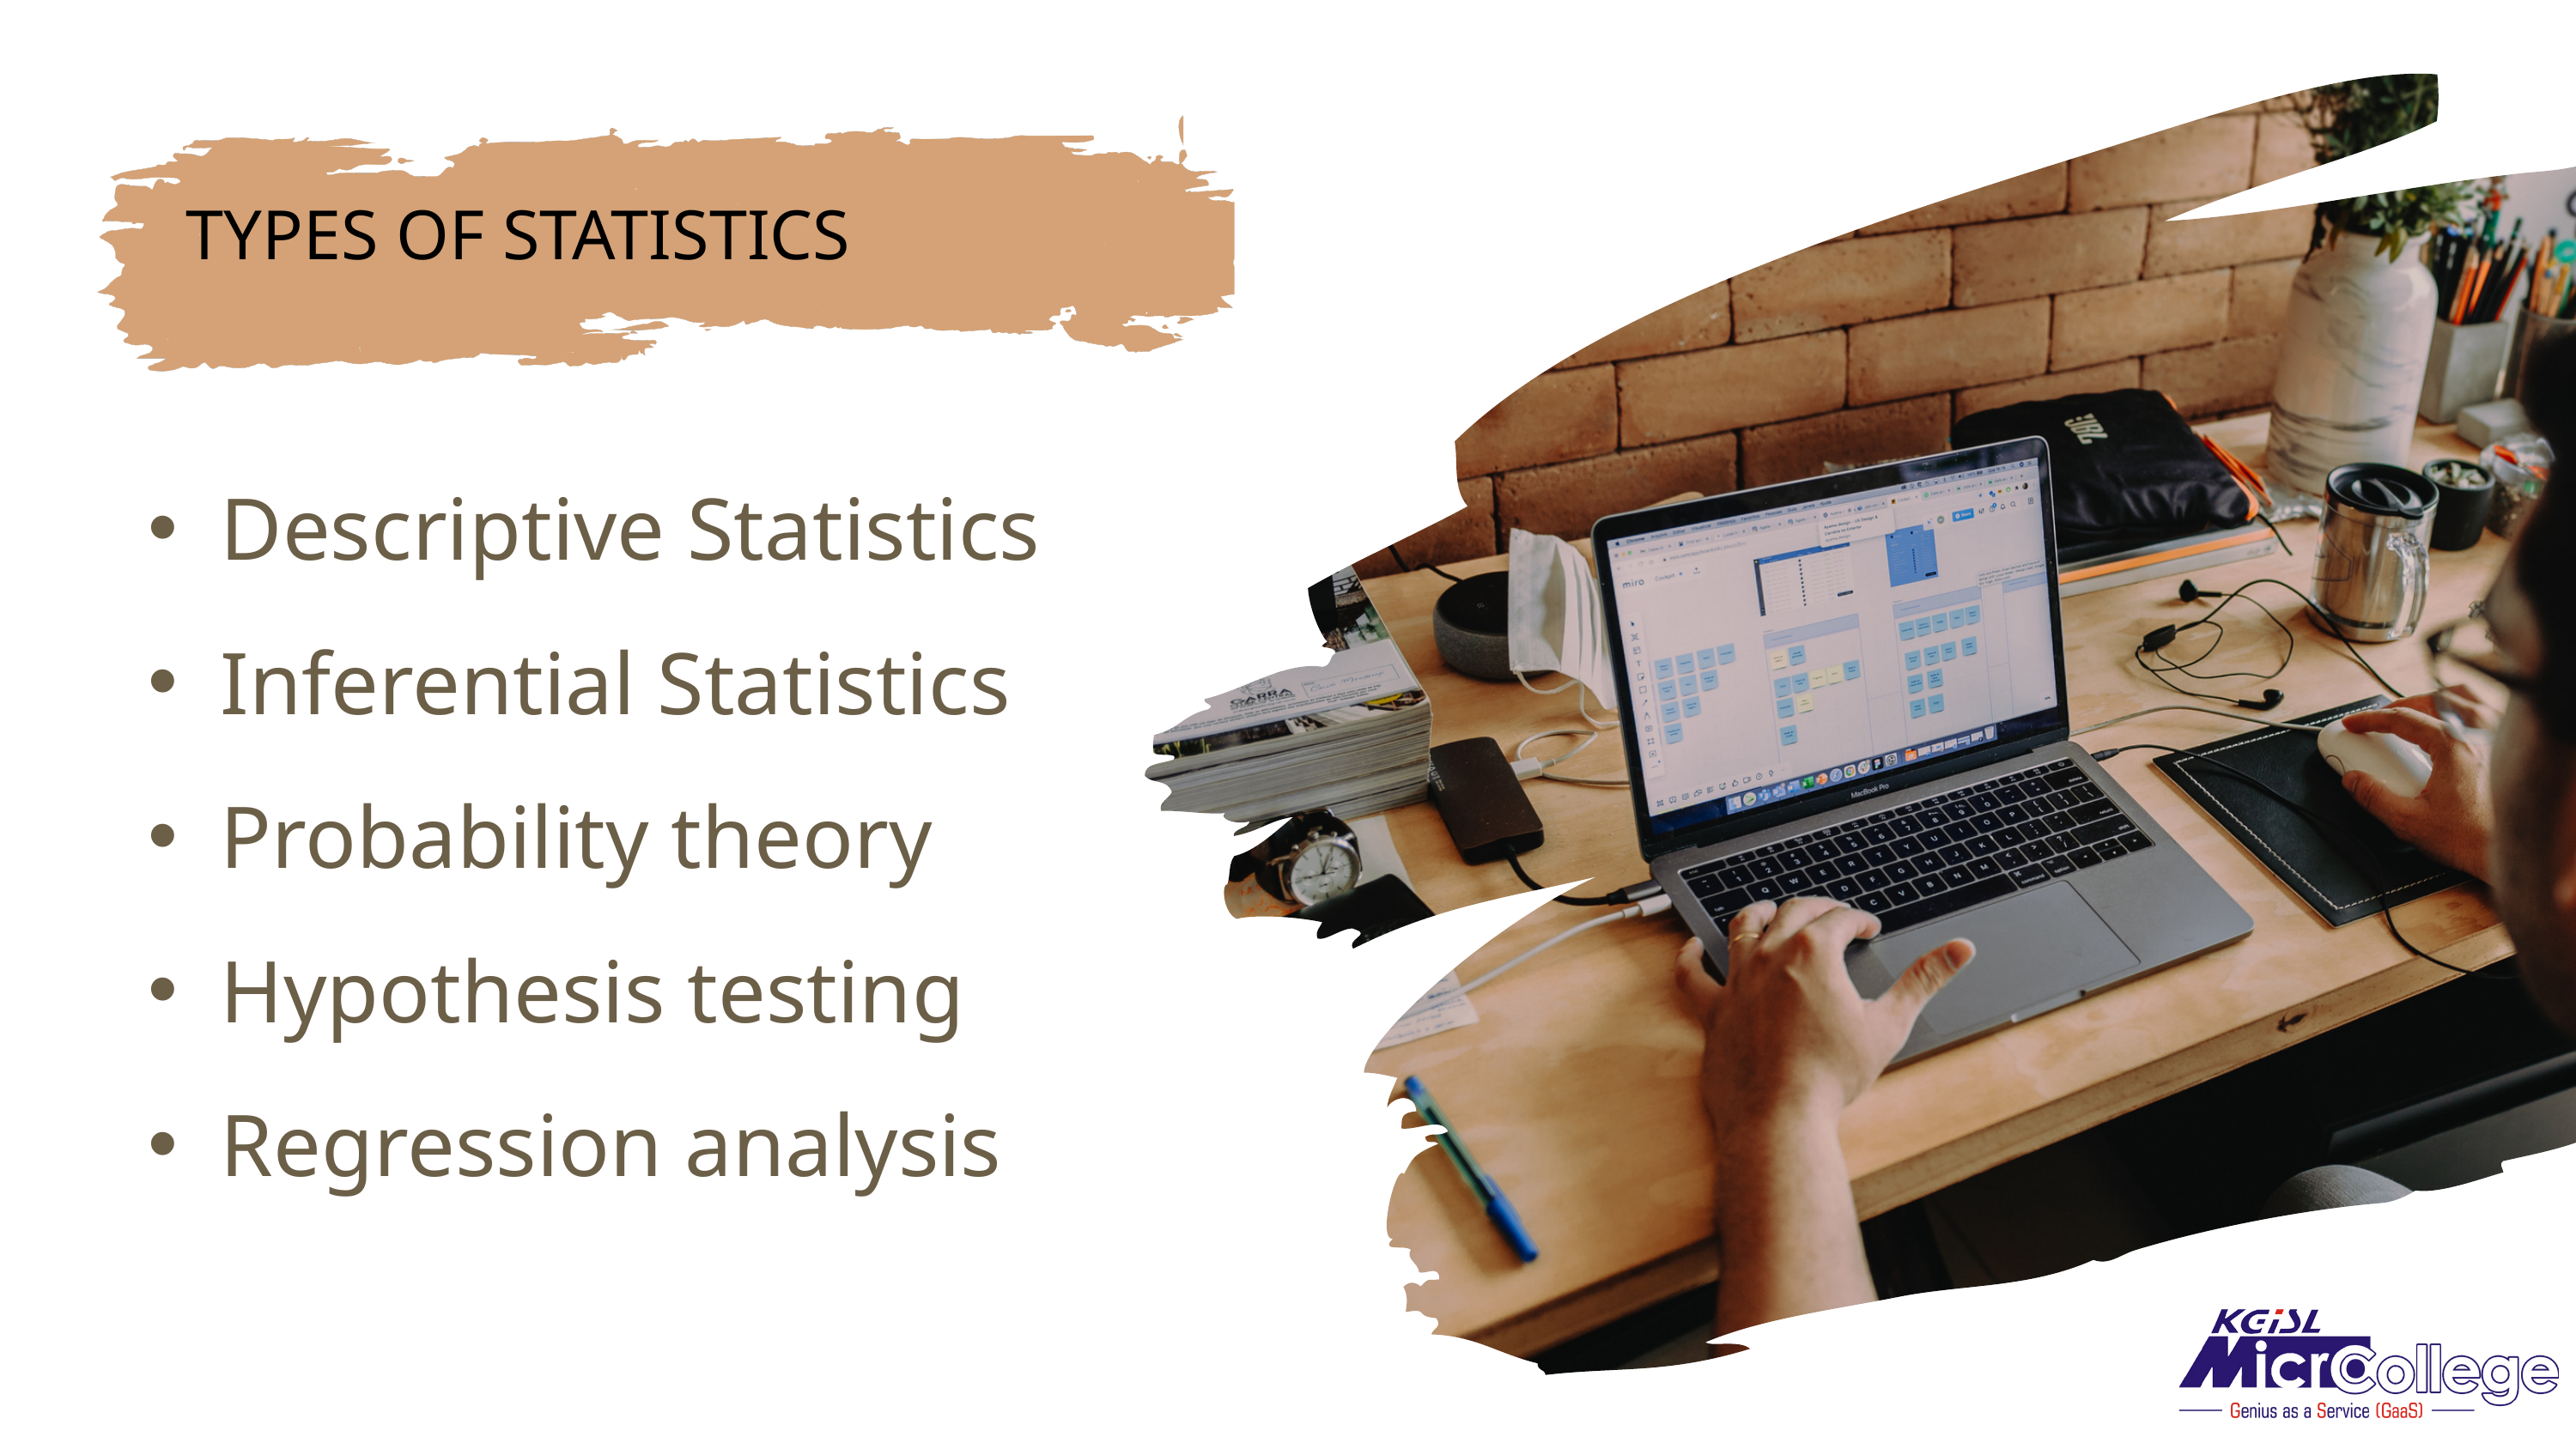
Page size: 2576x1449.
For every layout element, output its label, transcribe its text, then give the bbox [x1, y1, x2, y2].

text_box Descriptive Statistics Inferential Statistics Probability theory Hypothesis testing Regression analysis [76, 422, 1139, 1194]
text_box [2178, 1385, 2560, 1425]
text_box TYPES OF STATISTICS [185, 197, 1139, 350]
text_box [1145, 73, 2576, 1375]
text_box [96, 115, 1139, 372]
